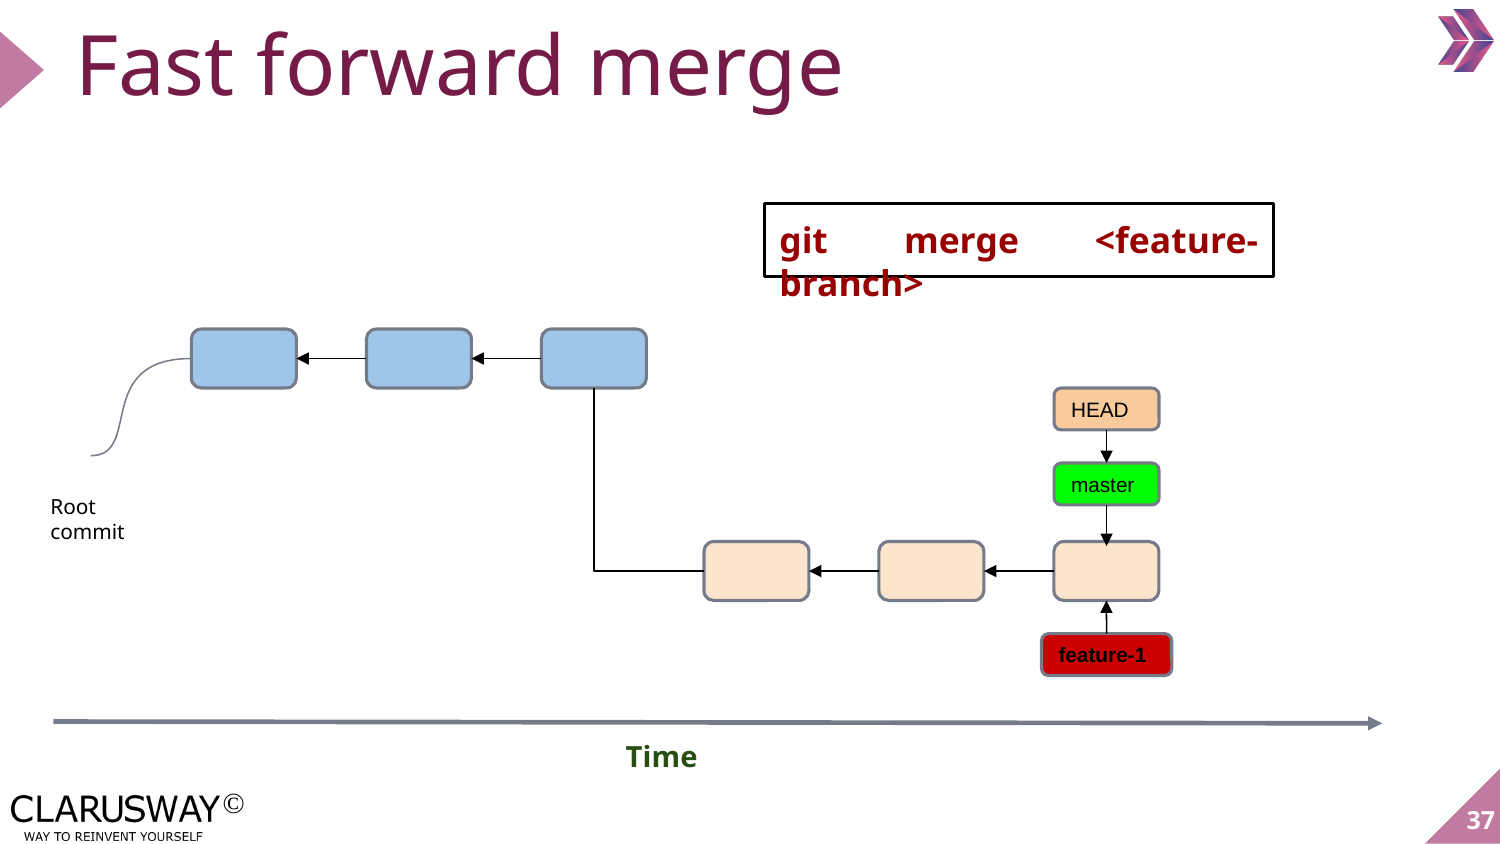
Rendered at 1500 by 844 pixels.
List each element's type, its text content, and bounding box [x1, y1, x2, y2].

text_box Root commit [35, 478, 146, 552]
text_box [878, 541, 984, 601]
text_box [366, 329, 472, 388]
text_box [191, 329, 297, 388]
text_box [703, 541, 809, 601]
text_box HEAD [1054, 388, 1160, 430]
text_box master [1054, 463, 1160, 505]
slide_number ‹#› [1461, 809, 1496, 839]
text_box git merge <feature-branch> [764, 203, 1274, 277]
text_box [90, 358, 192, 456]
text_box feature-1 [1041, 633, 1172, 676]
text_box [541, 329, 647, 388]
picture [11, 795, 220, 841]
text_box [593, 387, 705, 572]
title Fast forward merge [75, 31, 1001, 210]
text_box Time [610, 733, 731, 765]
picture [1438, 9, 1494, 72]
text_box [1053, 541, 1159, 601]
